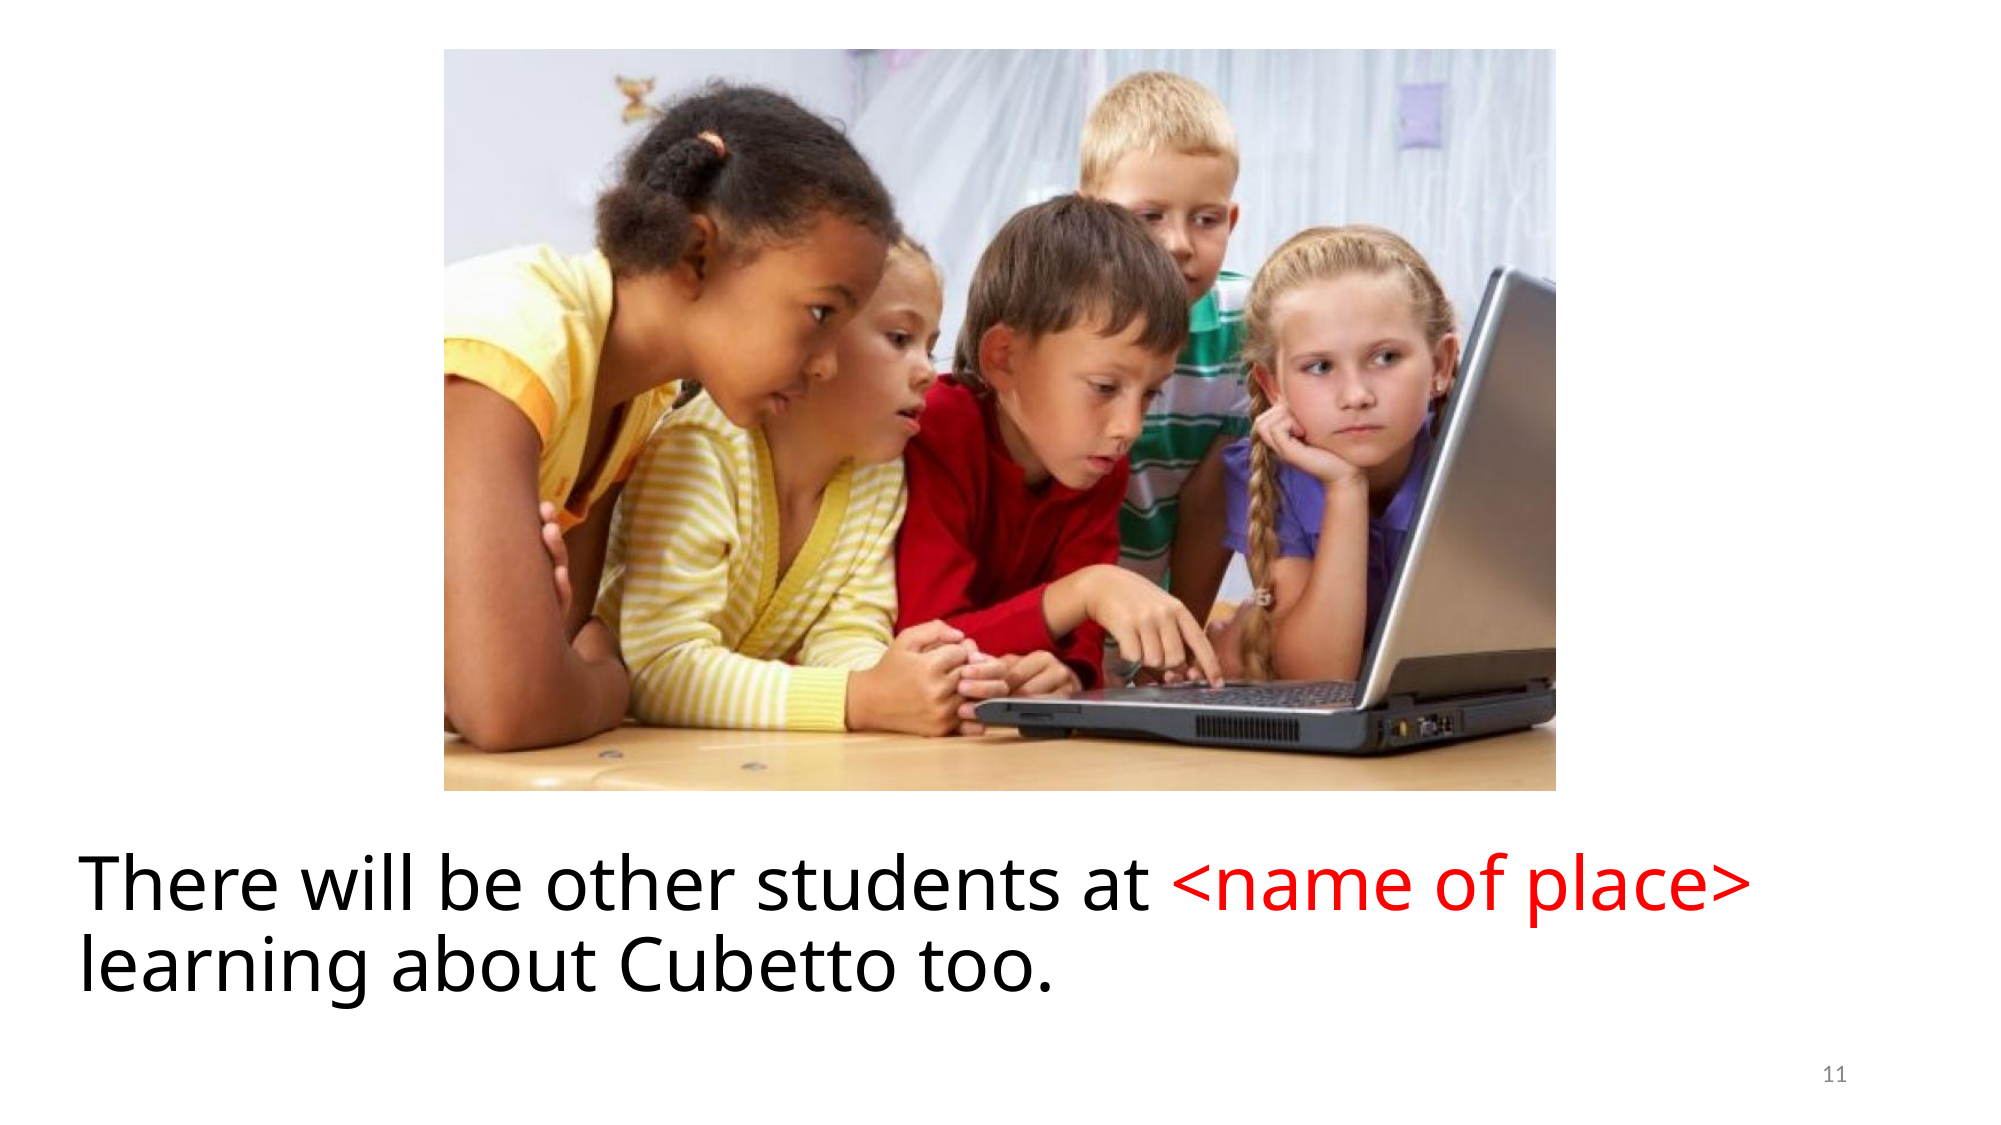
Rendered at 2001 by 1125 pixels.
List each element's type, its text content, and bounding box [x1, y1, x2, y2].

picture [444, 49, 1556, 792]
slide_number 11 [1412, 1042, 1863, 1103]
title There will be other students at <name of place> learning about Cubetto too. [63, 790, 1938, 1063]
